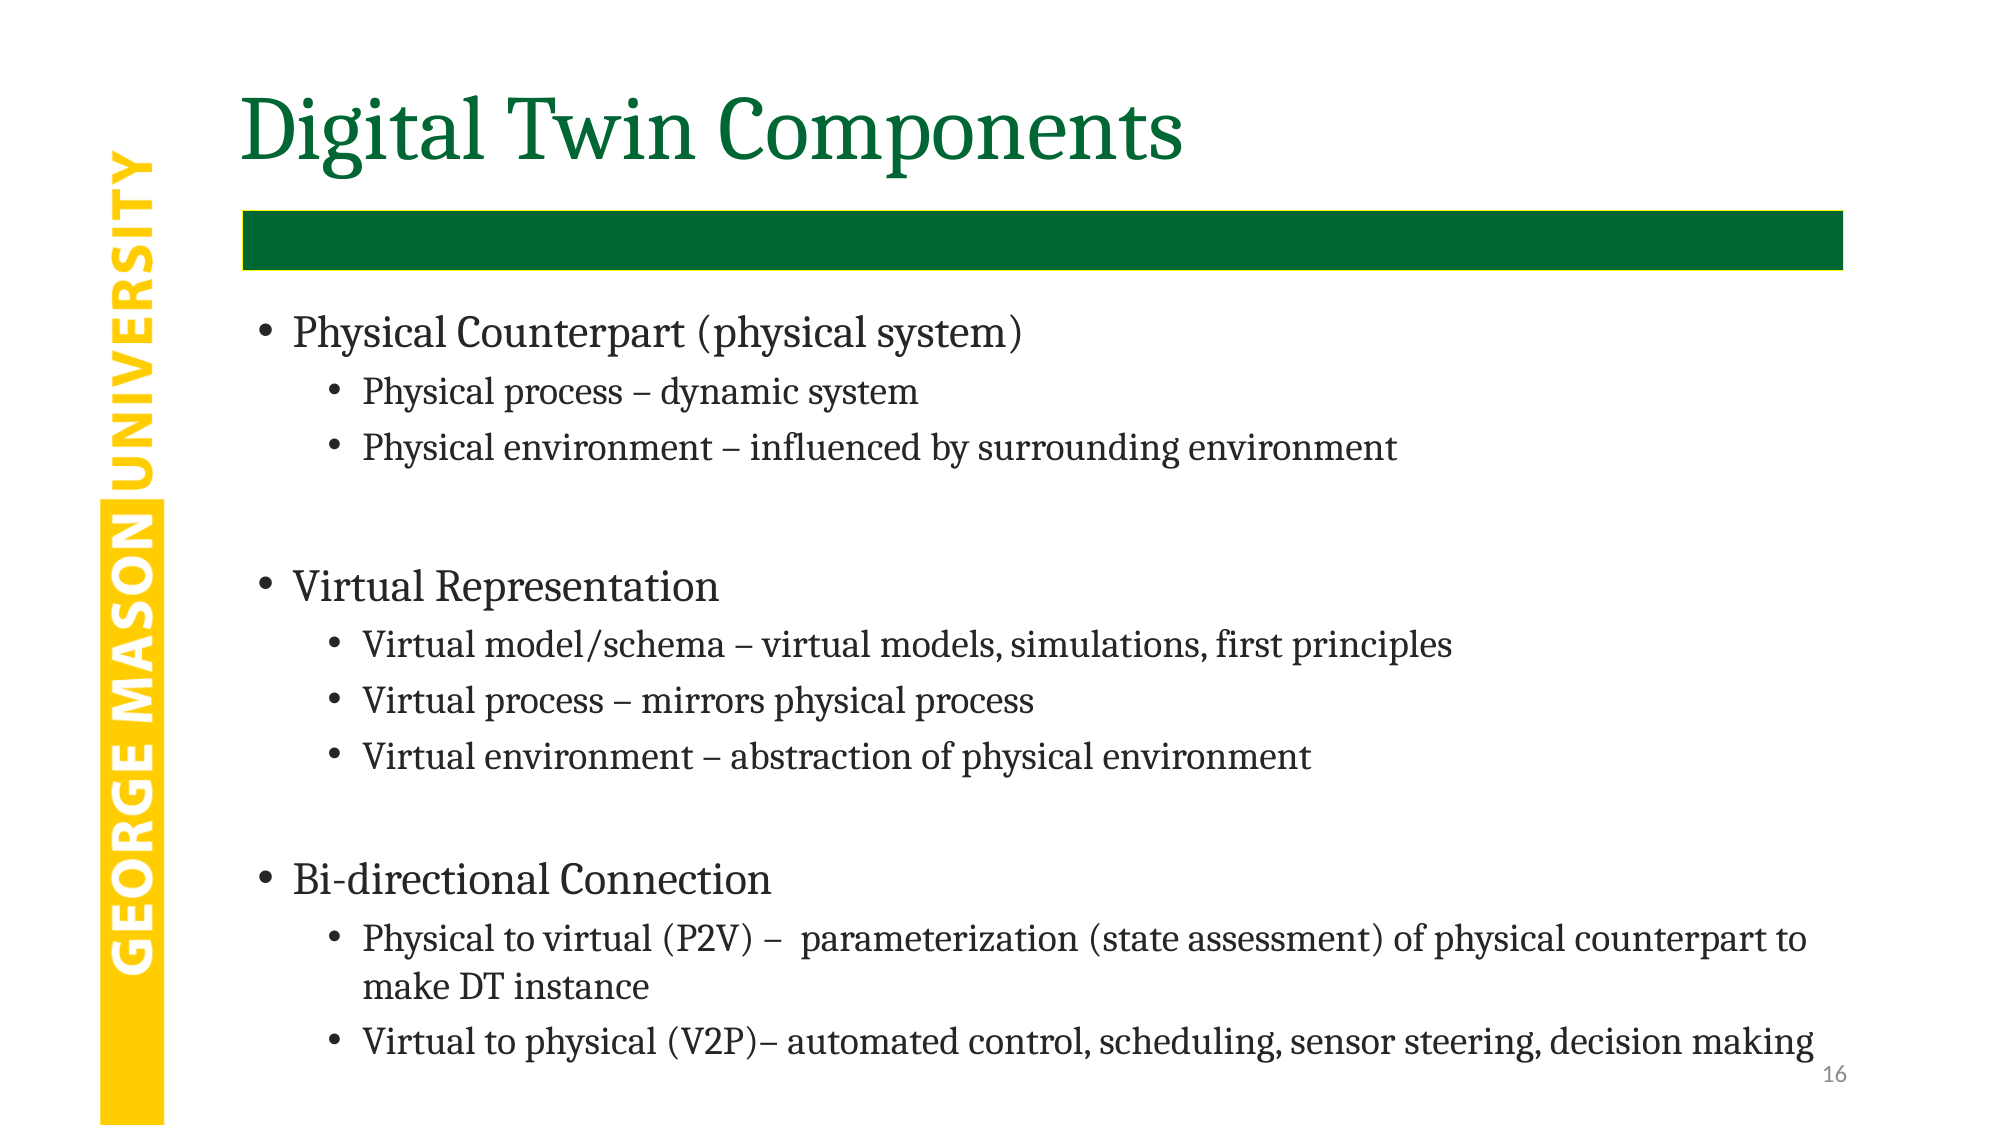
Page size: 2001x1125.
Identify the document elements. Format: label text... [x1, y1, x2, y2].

slide_number 16 [1412, 1042, 1863, 1103]
list Physical Counterpart (physical system) Physical process – dynamic system Physical environment – influenced by surrounding environment Virtual Representation Virtual model/schema – virtual models, simulations, first principles Virtual process – mirrors physical process Virtual environment – abstraction of physical environment Bi-directional Connection Physical to virtual (P2V) – parameterization (state assessment) of physical counterpart to make DT instance Virtual to physical (V2P)– automated control, scheduling, sensor steering, decision making [242, 294, 1844, 1081]
picture [74, 115, 188, 1125]
title Digital Twin Components [224, 44, 1863, 187]
